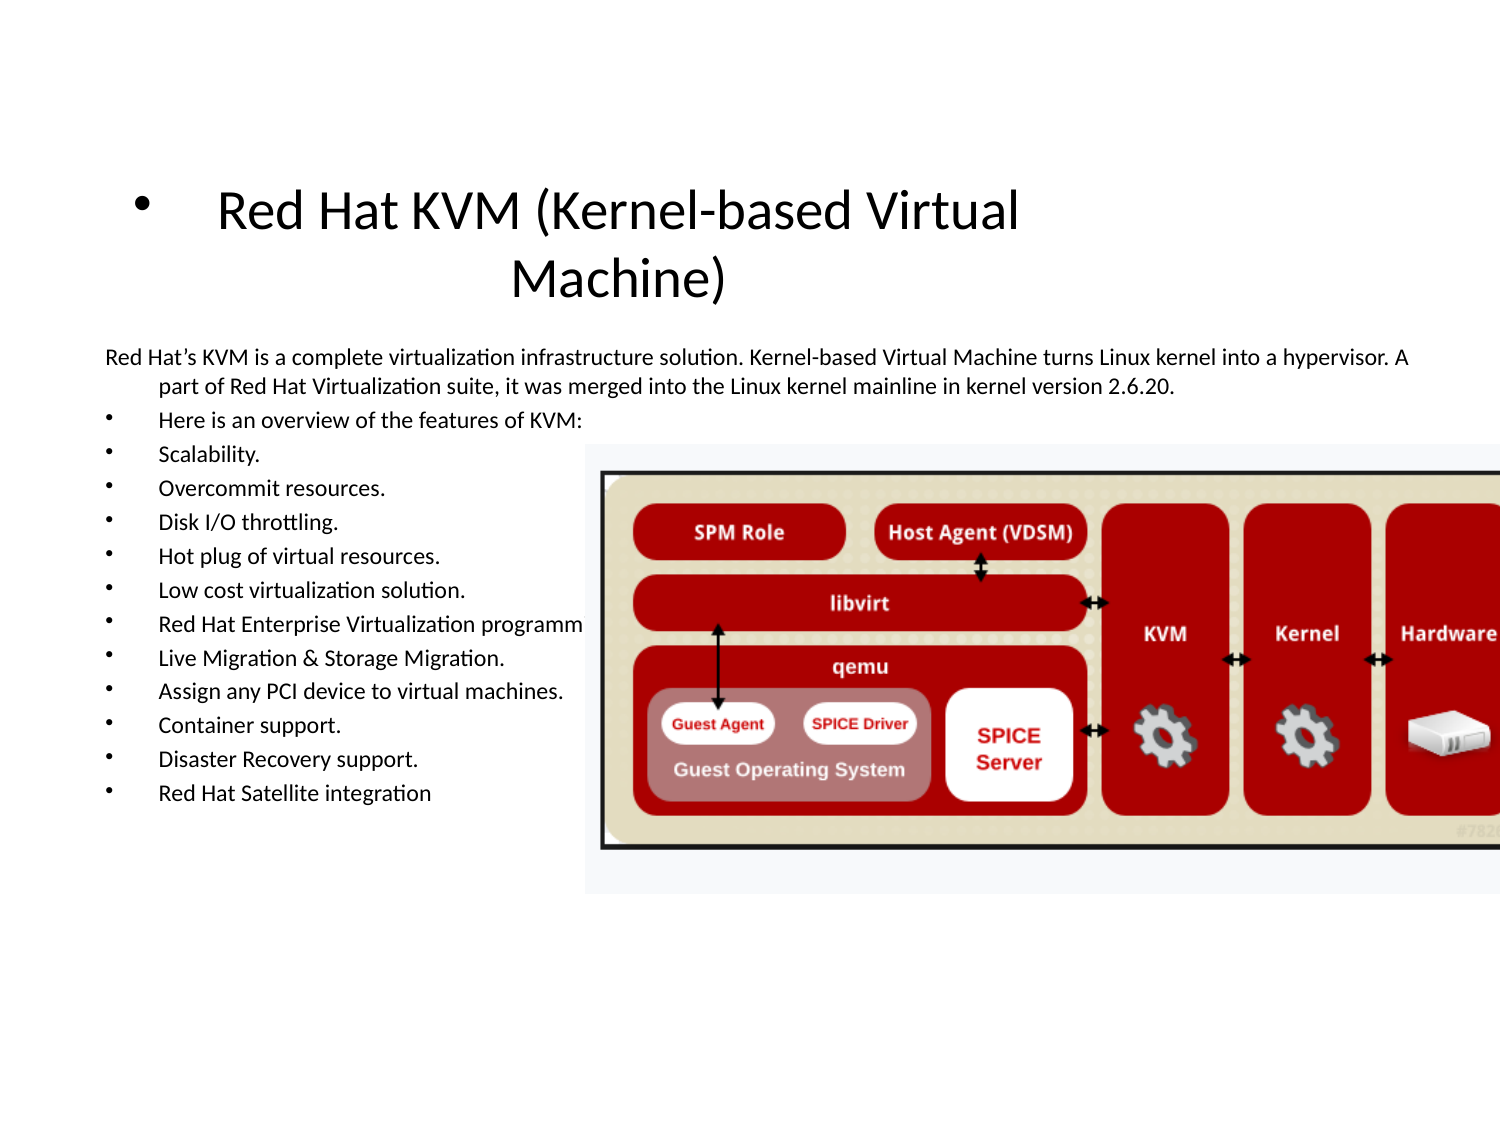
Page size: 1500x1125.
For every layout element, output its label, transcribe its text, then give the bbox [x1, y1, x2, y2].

list Red Hat’s KVM is a complete virtualization infrastructure solution. Kernel-based Virtual Machine turns Linux kernel into a hypervisor. A part of Red Hat Virtualization suite, it was merged into the Linux kernel mainline in kernel version 2.6.20. Here is an overview of the features of KVM: Scalability. Overcommit resources. Disk I/O throttling. Hot plug of virtual resources. Low cost virtualization solution. Red Hat Enterprise Virtualization programming & API. Live Migration & Storage Migration. Assign any PCI device to virtual machines. Container support. Disaster Recovery support. Red Hat Satellite integration [79, 333, 1431, 824]
picture [585, 444, 1500, 895]
title Red Hat KVM (Kernel-based Virtual Machine) [74, 166, 1120, 319]
